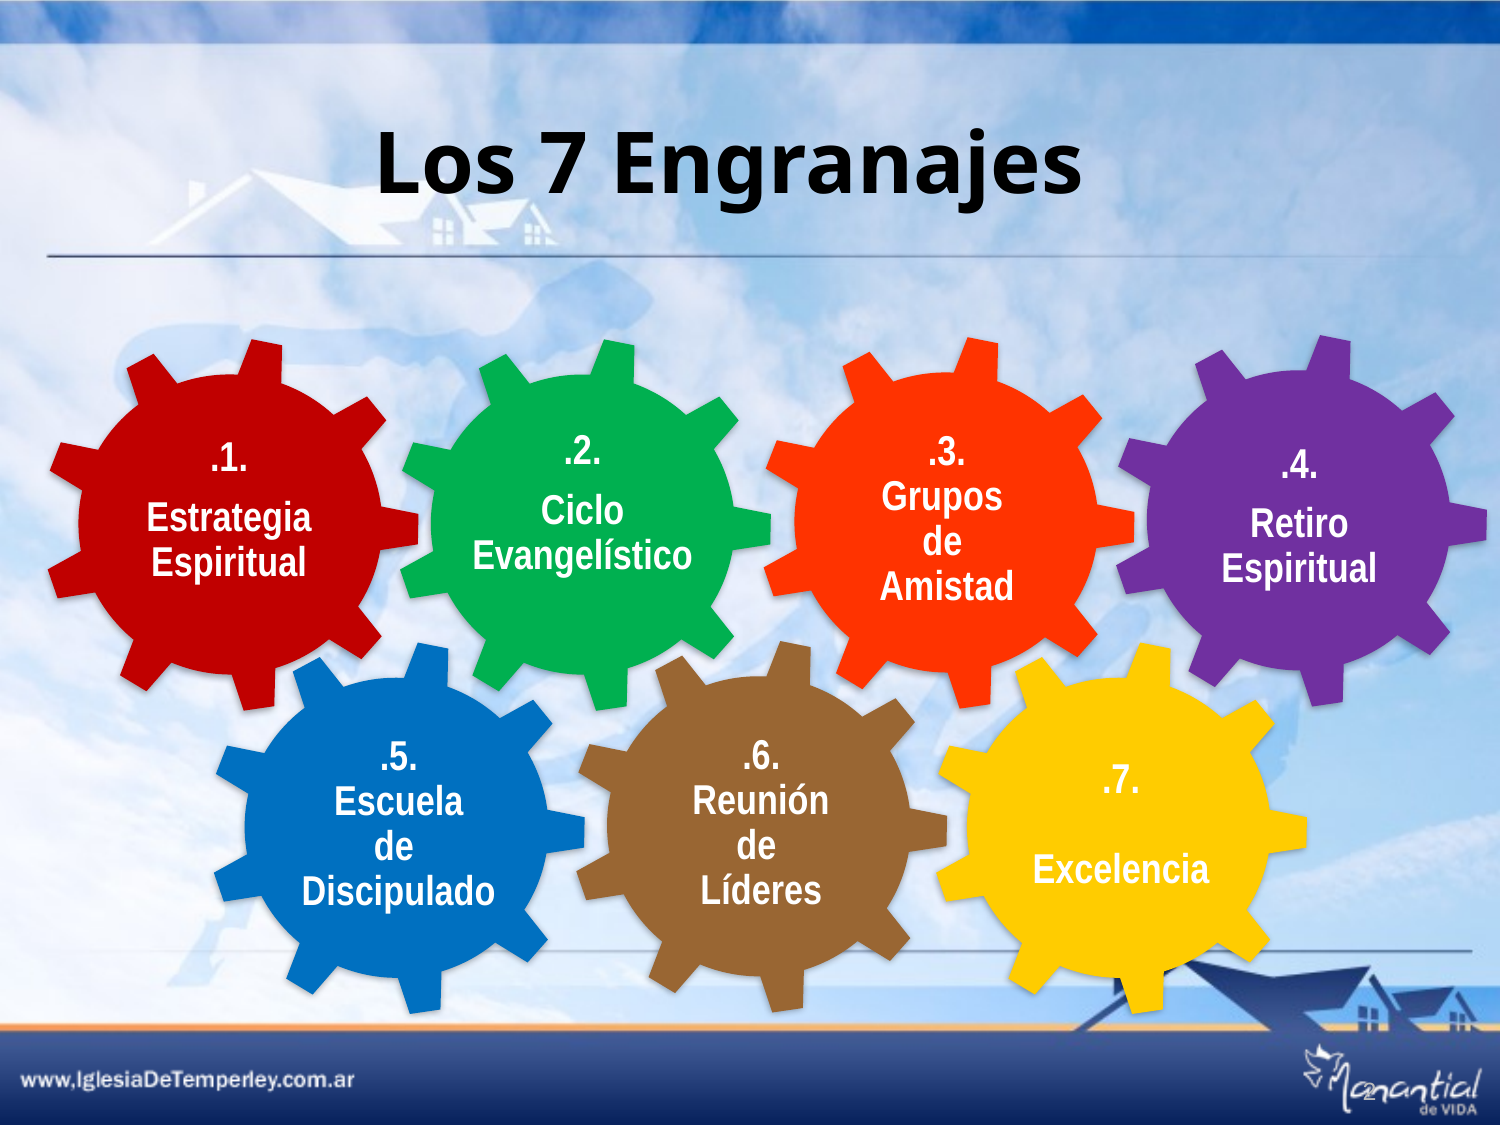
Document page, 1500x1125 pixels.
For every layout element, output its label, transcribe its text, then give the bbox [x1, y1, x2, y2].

picture [0, 0, 1500, 1125]
title Los 7 Engranajes [94, 38, 1370, 280]
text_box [929, 640, 1309, 1016]
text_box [1109, 332, 1489, 709]
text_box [40, 336, 391, 713]
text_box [206, 640, 566, 1016]
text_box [392, 336, 753, 638]
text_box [756, 334, 1137, 638]
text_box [569, 638, 930, 1015]
slide_number 2 [1346, 1069, 1392, 1113]
